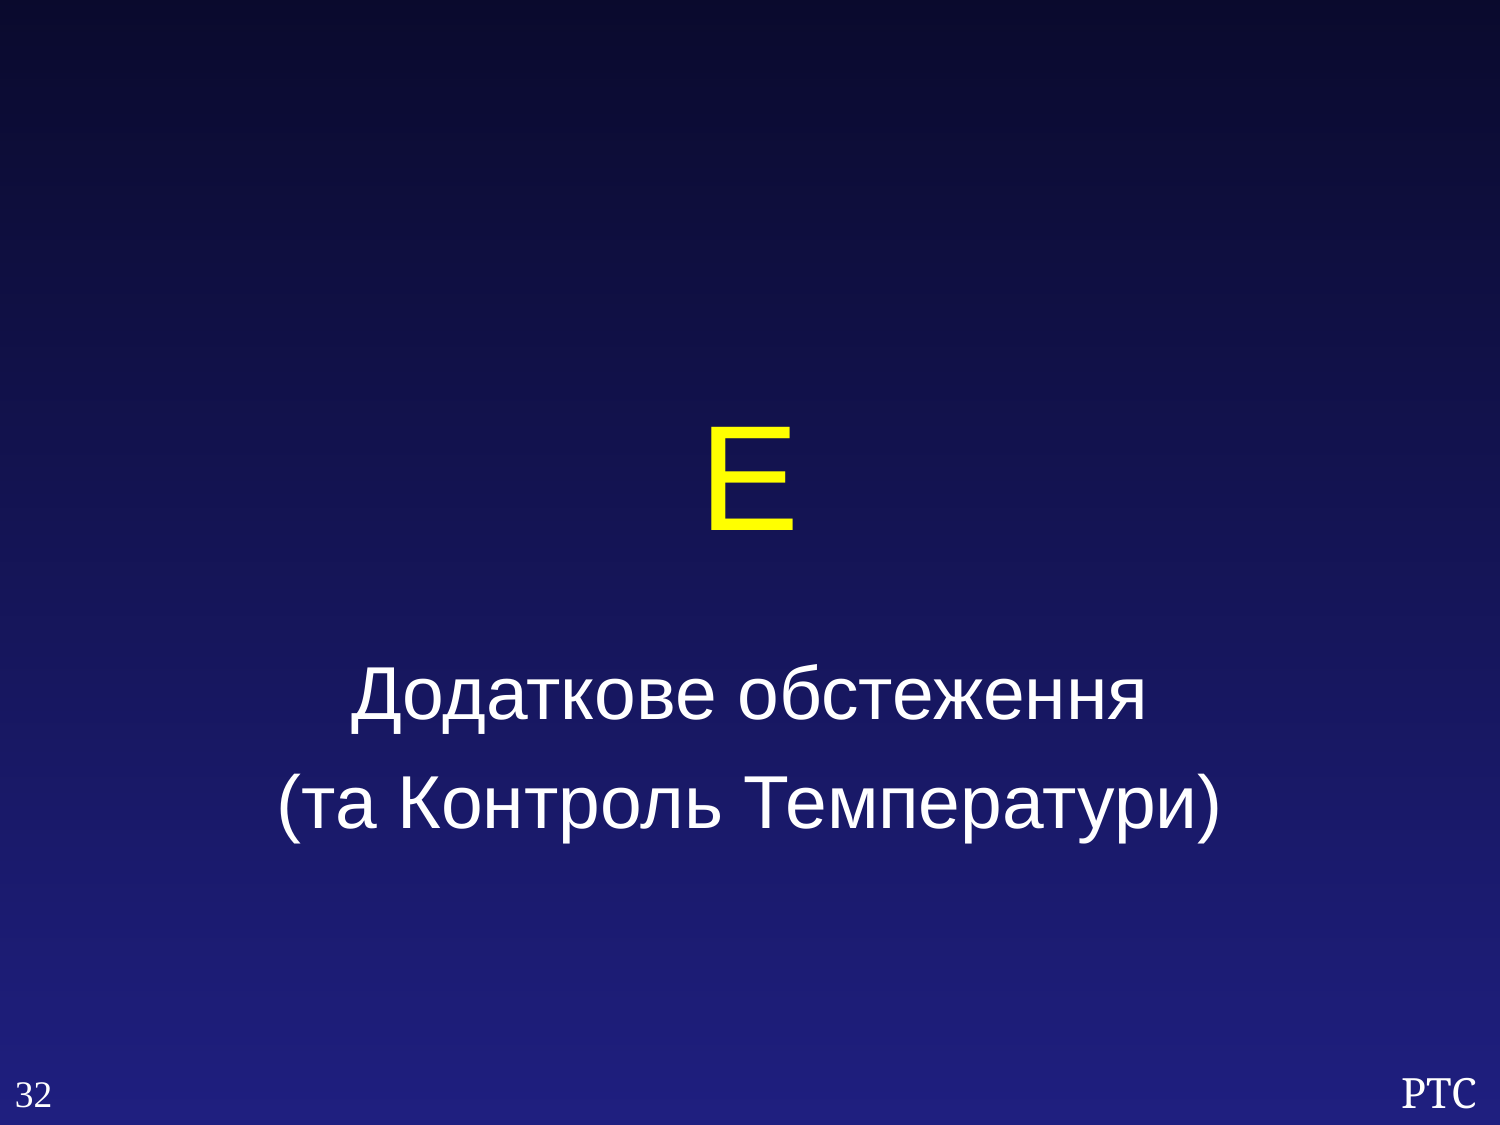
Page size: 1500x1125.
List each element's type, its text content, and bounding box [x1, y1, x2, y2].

text_box E [112, 349, 1388, 591]
text_box 32 [0, 1061, 68, 1123]
text_box Додаткове обстеження (та Контроль Температури) [224, 637, 1275, 925]
